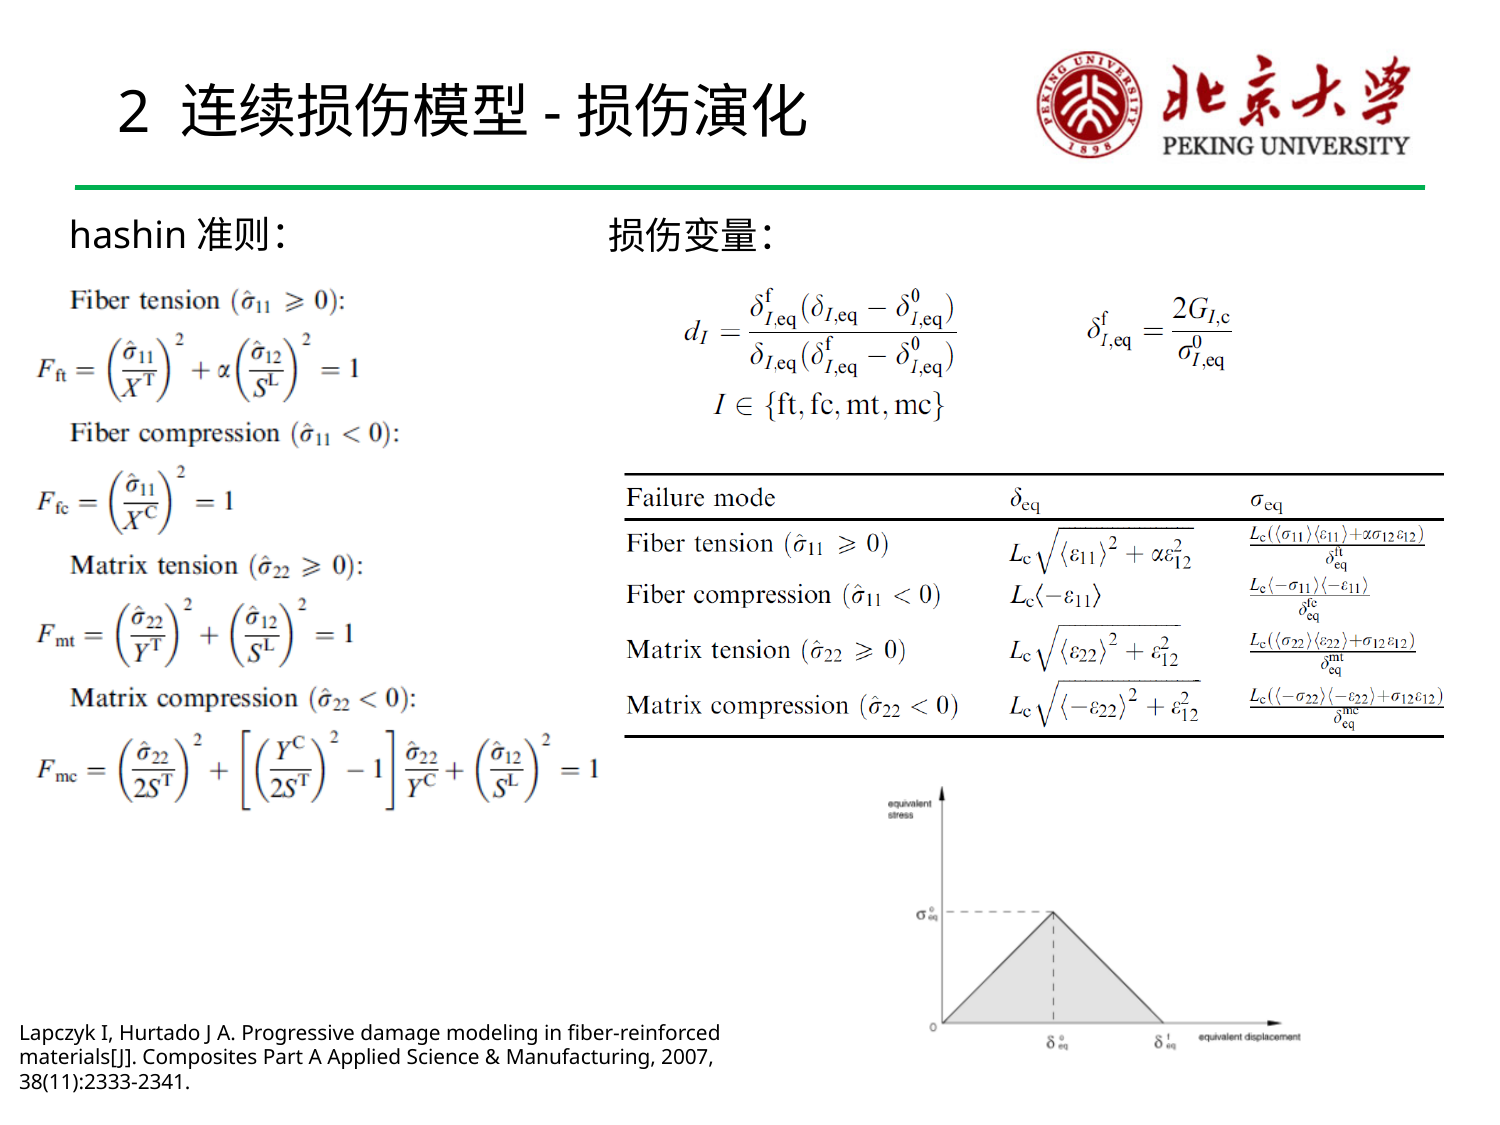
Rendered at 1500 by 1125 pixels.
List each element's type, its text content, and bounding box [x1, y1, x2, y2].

text_box 2 连续损伤模型-损伤演化 [102, 67, 964, 222]
picture [29, 281, 606, 814]
picture [884, 783, 1350, 1056]
picture [1022, 39, 1425, 167]
picture [620, 468, 1450, 744]
picture [1083, 294, 1237, 377]
picture [682, 281, 962, 426]
text_box 损伤变量： [593, 204, 811, 265]
text_box hashin准则： [54, 203, 324, 264]
text_box Lapczyk I, Hurtado J A. Progressive damage modeling in fiber-reinforced materials[J]. Composites Part A Applied Science & Manufacturing, 2007, 38(11):2333-2341. [4, 1011, 761, 1102]
